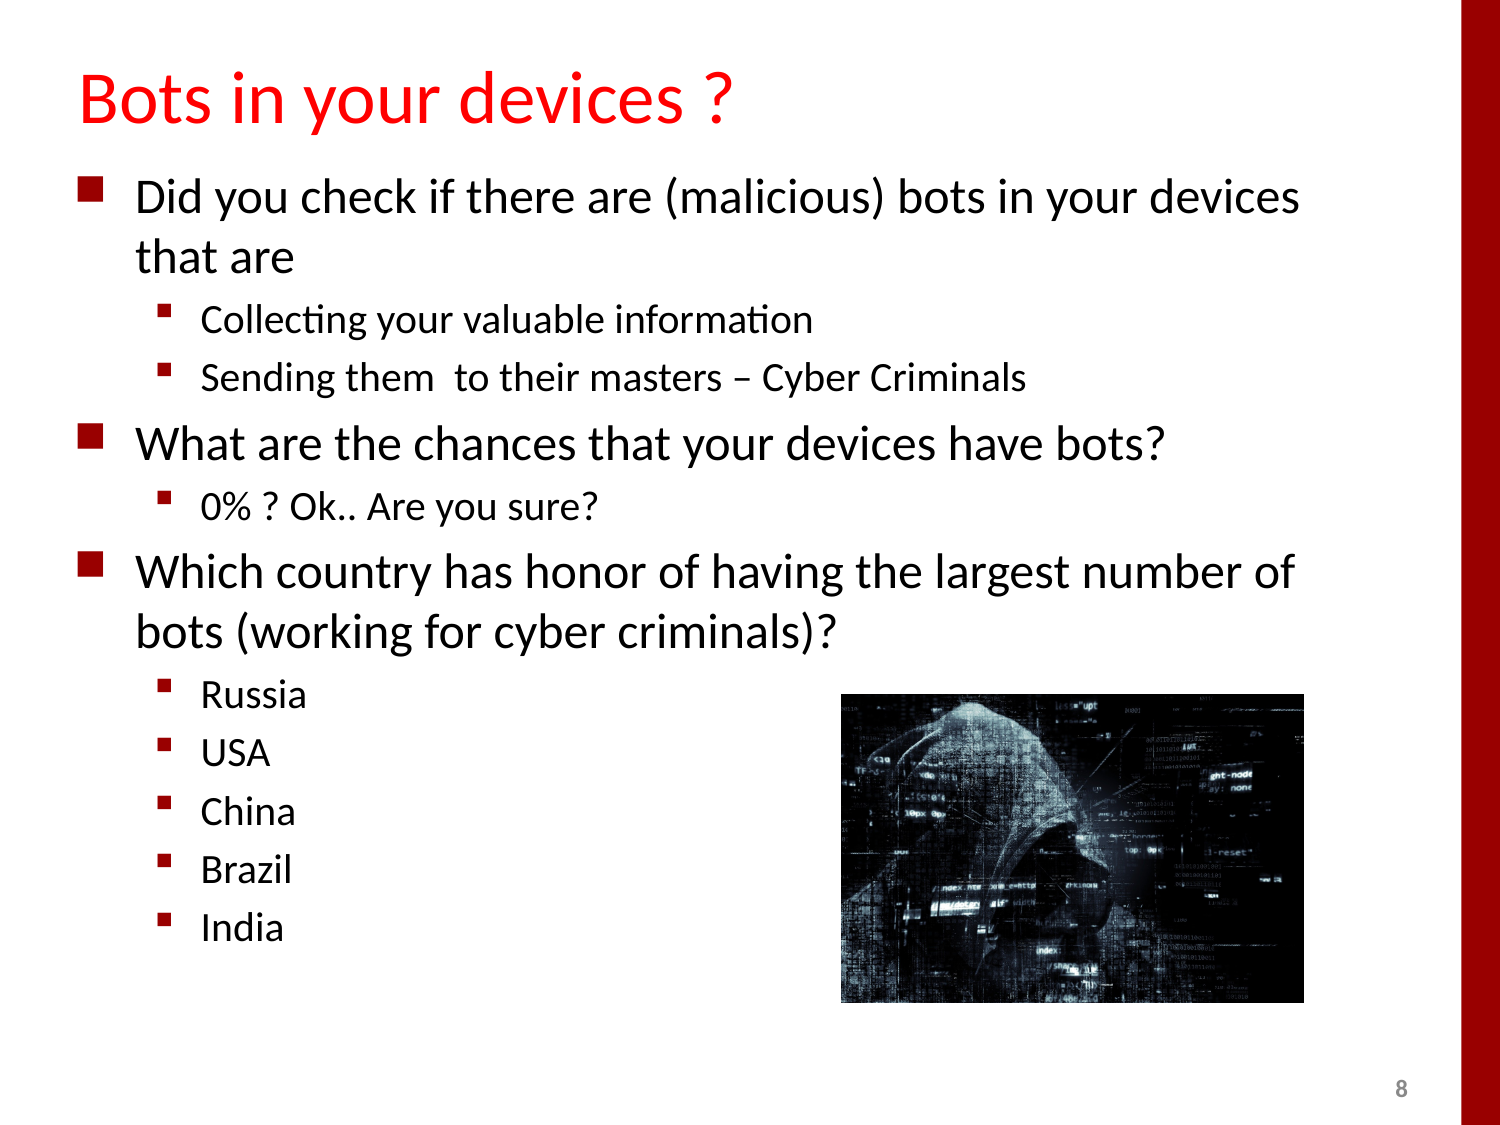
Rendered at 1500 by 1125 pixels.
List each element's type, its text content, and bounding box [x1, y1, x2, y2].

title Bots in your devices ? [63, 30, 1310, 155]
list Did you check if there are (malicious) bots in your devices that are Collecting your valuable information Sending them to their masters – Cyber Criminals What are the chances that your devices have bots? 0% ? Ok.. Are you sure? Which country has honor of having the largest number of bots (working for cyber criminals)? Russia USA China Brazil India [63, 155, 1360, 1125]
picture [841, 694, 1304, 1003]
